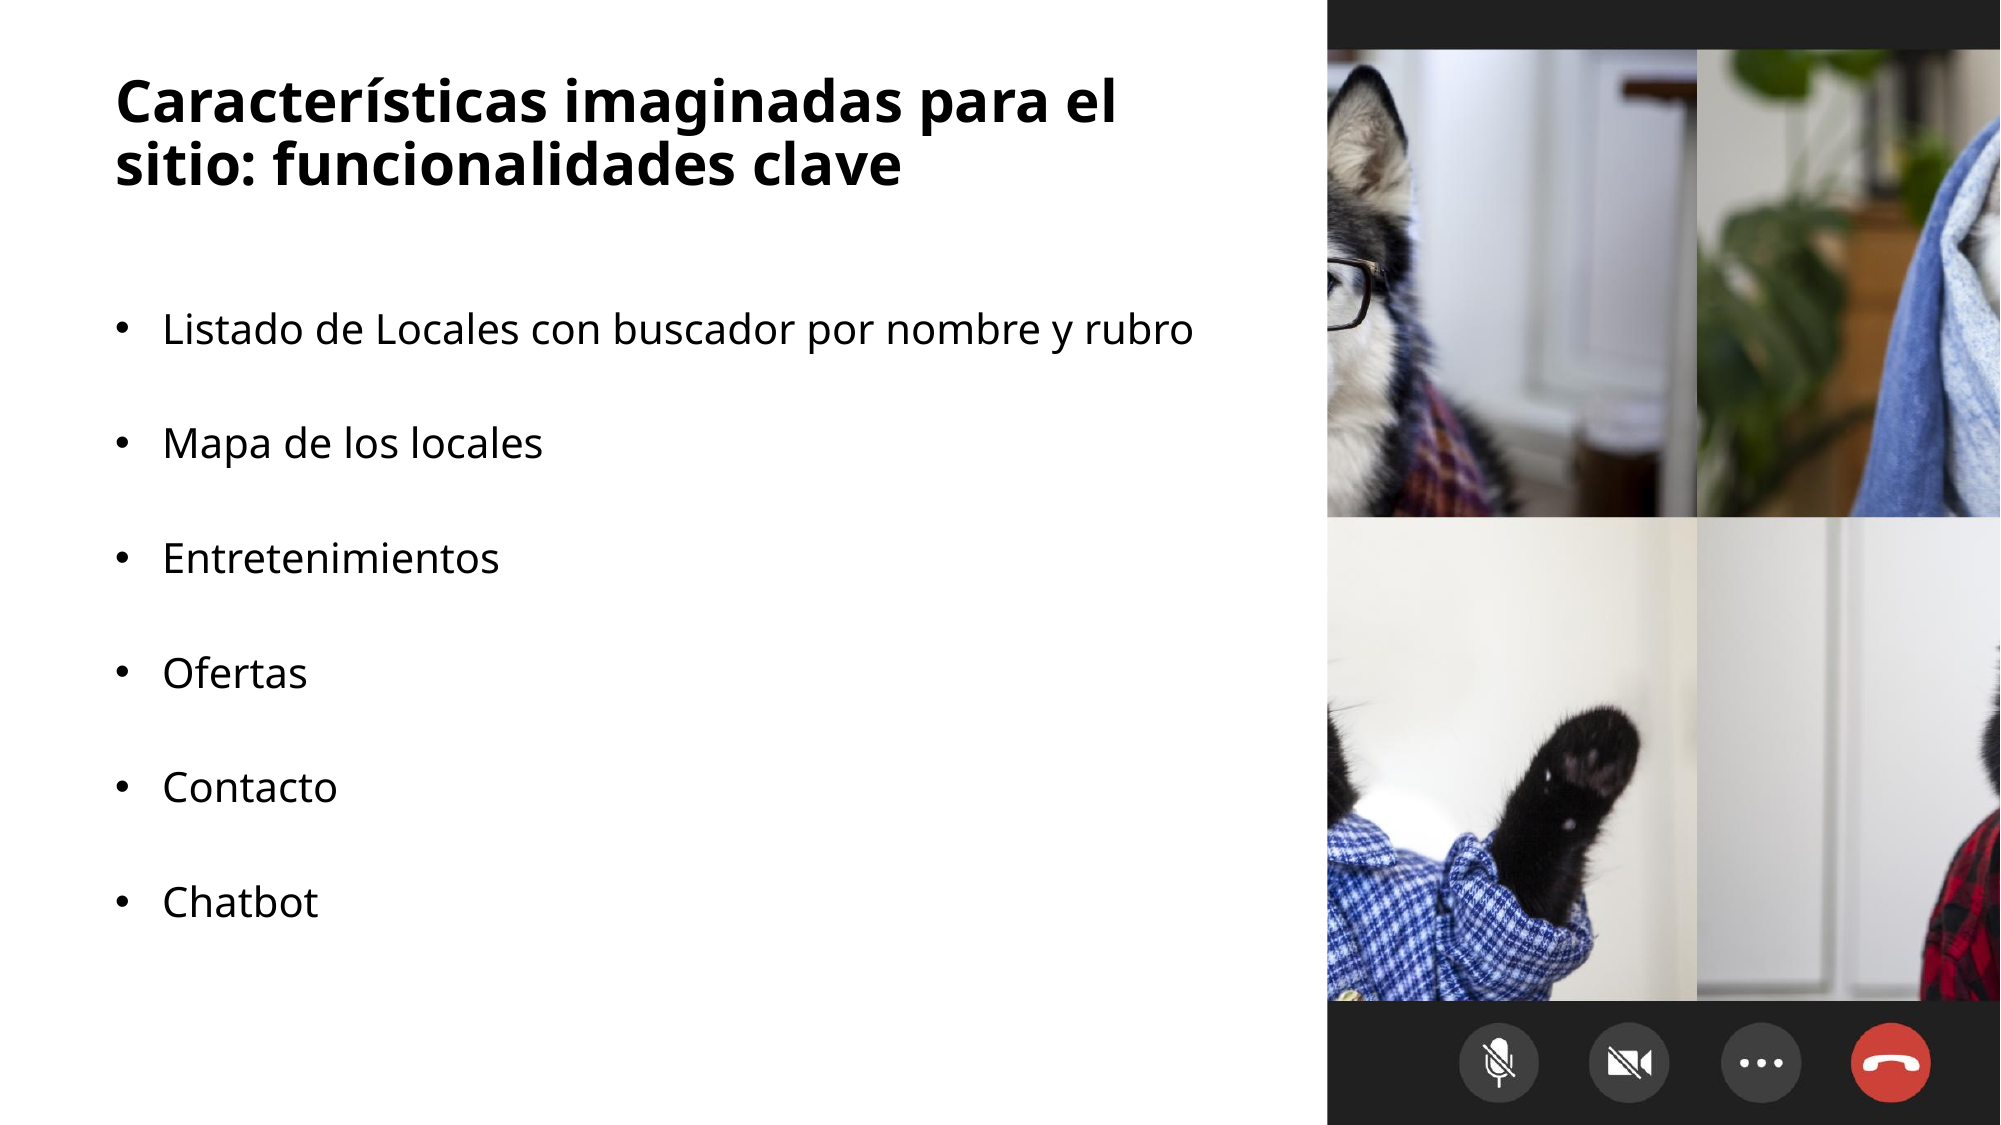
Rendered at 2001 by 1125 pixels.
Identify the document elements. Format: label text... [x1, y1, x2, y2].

title Características imaginadas para el sitio: funcionalidades clave [100, 52, 1226, 206]
picture [1327, 0, 2000, 1125]
text_box Listado de Locales con buscador por nombre y rubro Mapa de los locales Entretenimientos Ofertas Contacto Chatbot [100, 295, 1226, 1113]
